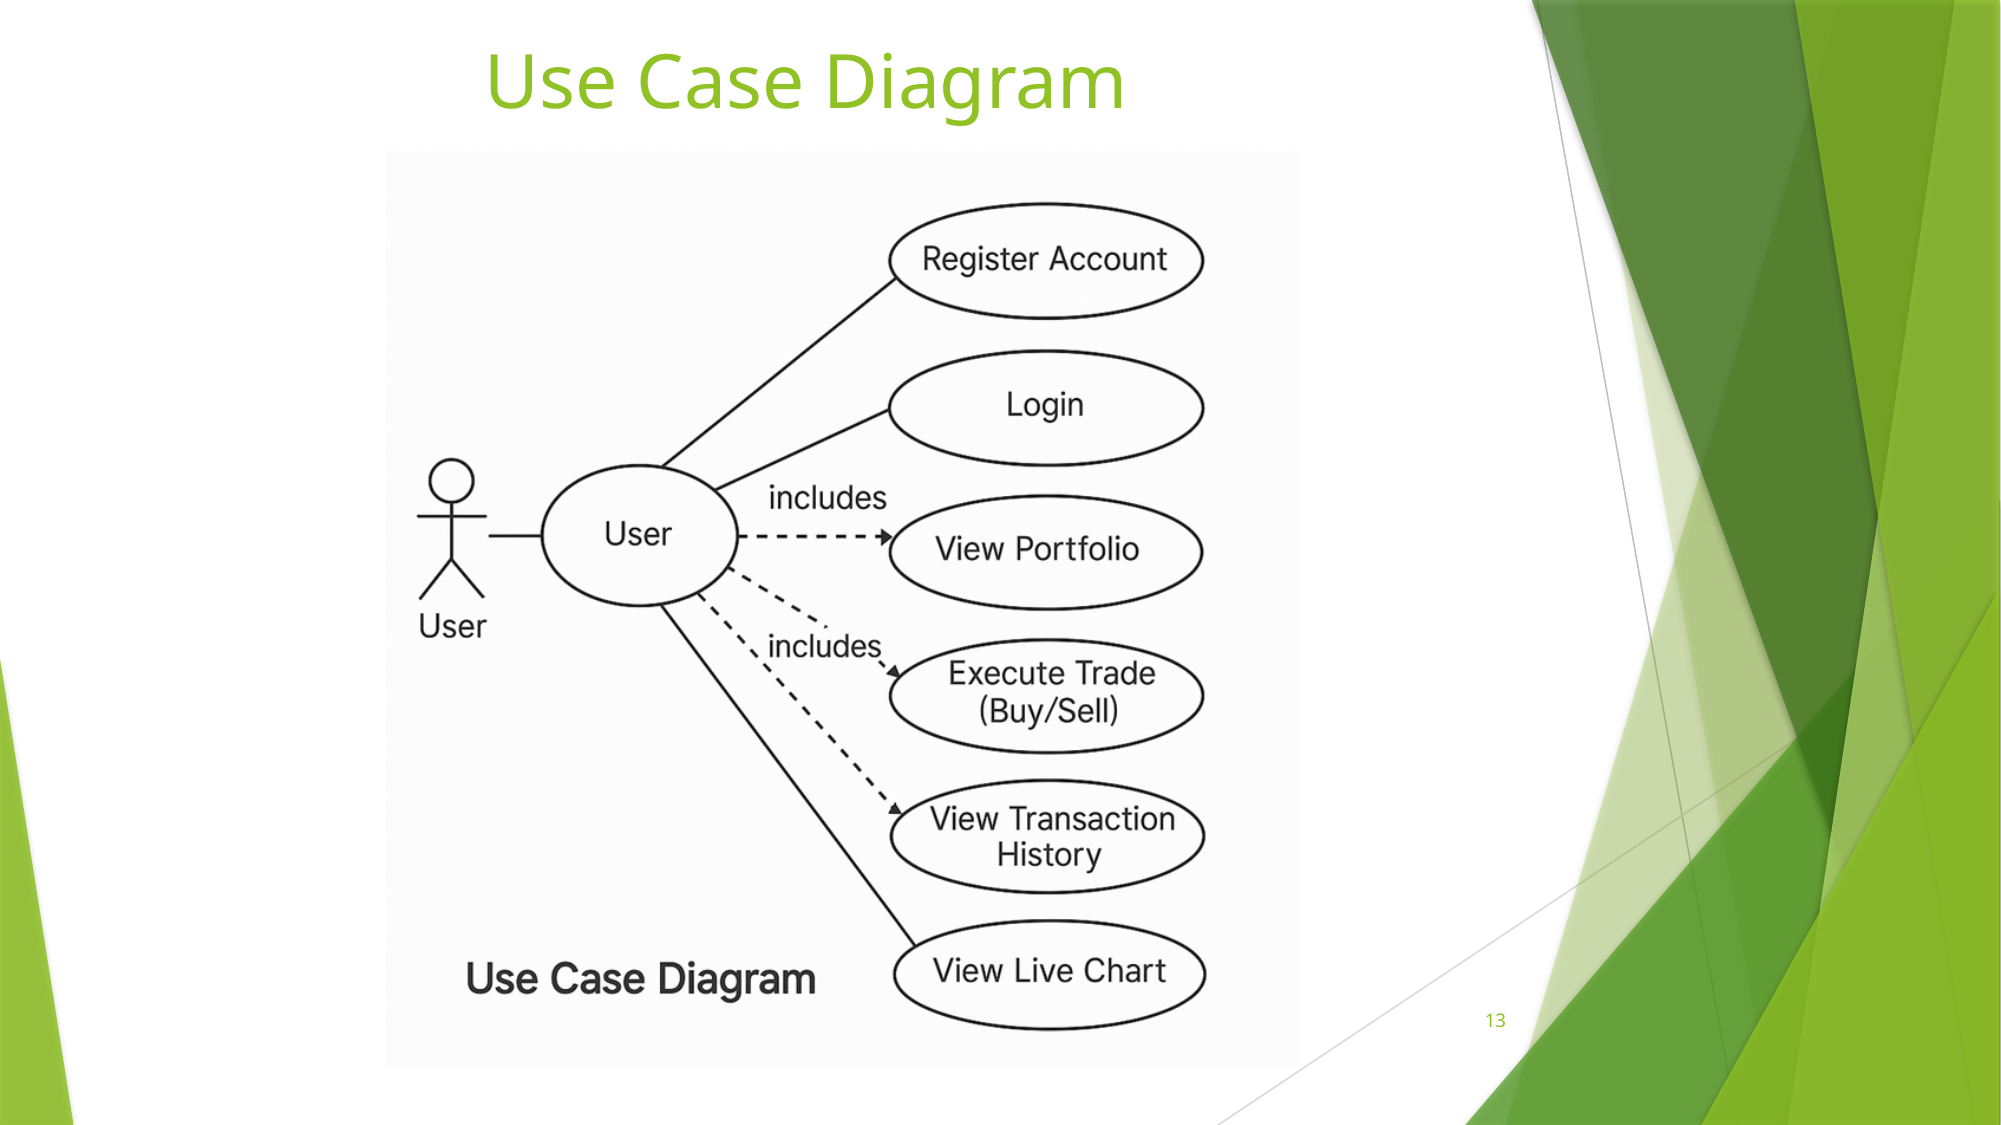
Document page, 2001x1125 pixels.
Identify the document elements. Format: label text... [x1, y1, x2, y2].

picture [384, 151, 1301, 1068]
slide_number 13 [1409, 991, 1522, 1051]
title Use Case Diagram [111, 25, 1522, 134]
